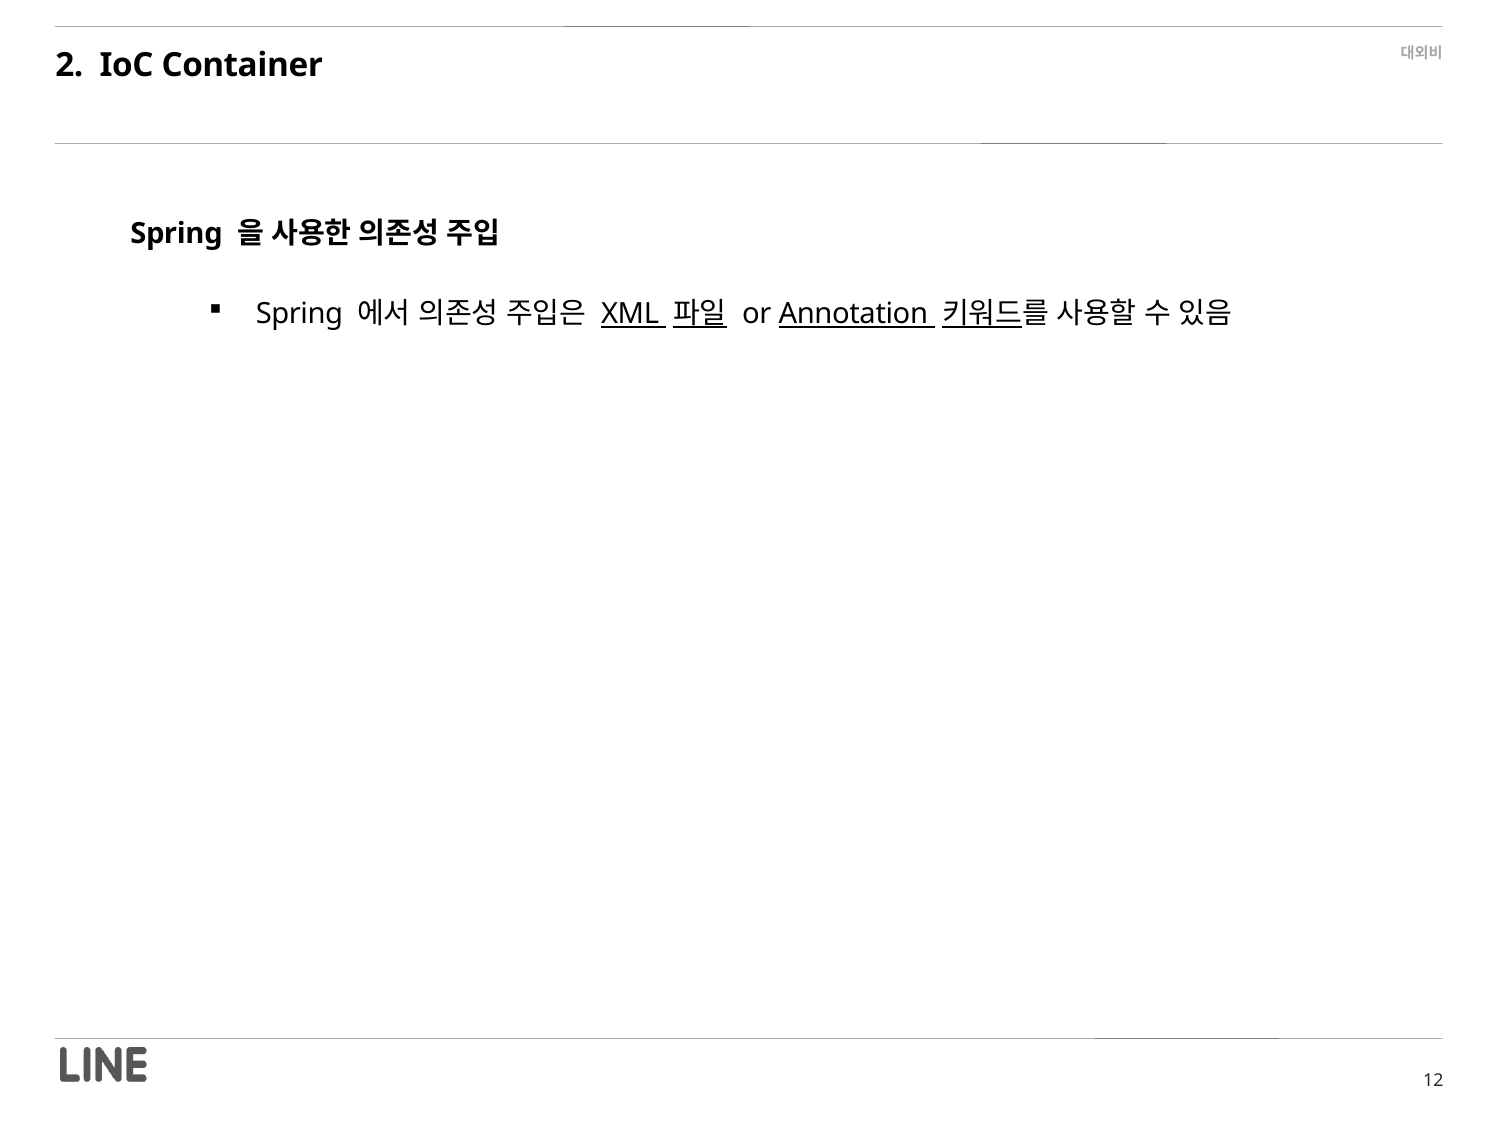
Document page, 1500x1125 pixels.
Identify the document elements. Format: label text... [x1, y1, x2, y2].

text_box Spring 에서 의존성 주입은 XML 파일 or Annotation 키워드를 사용할 수 있음 [194, 269, 1483, 338]
text_box 2. IoC Container [40, 27, 734, 139]
text_box Spring 을 사용한 의존성 주입 [115, 189, 1365, 257]
picture [58, 1046, 148, 1082]
